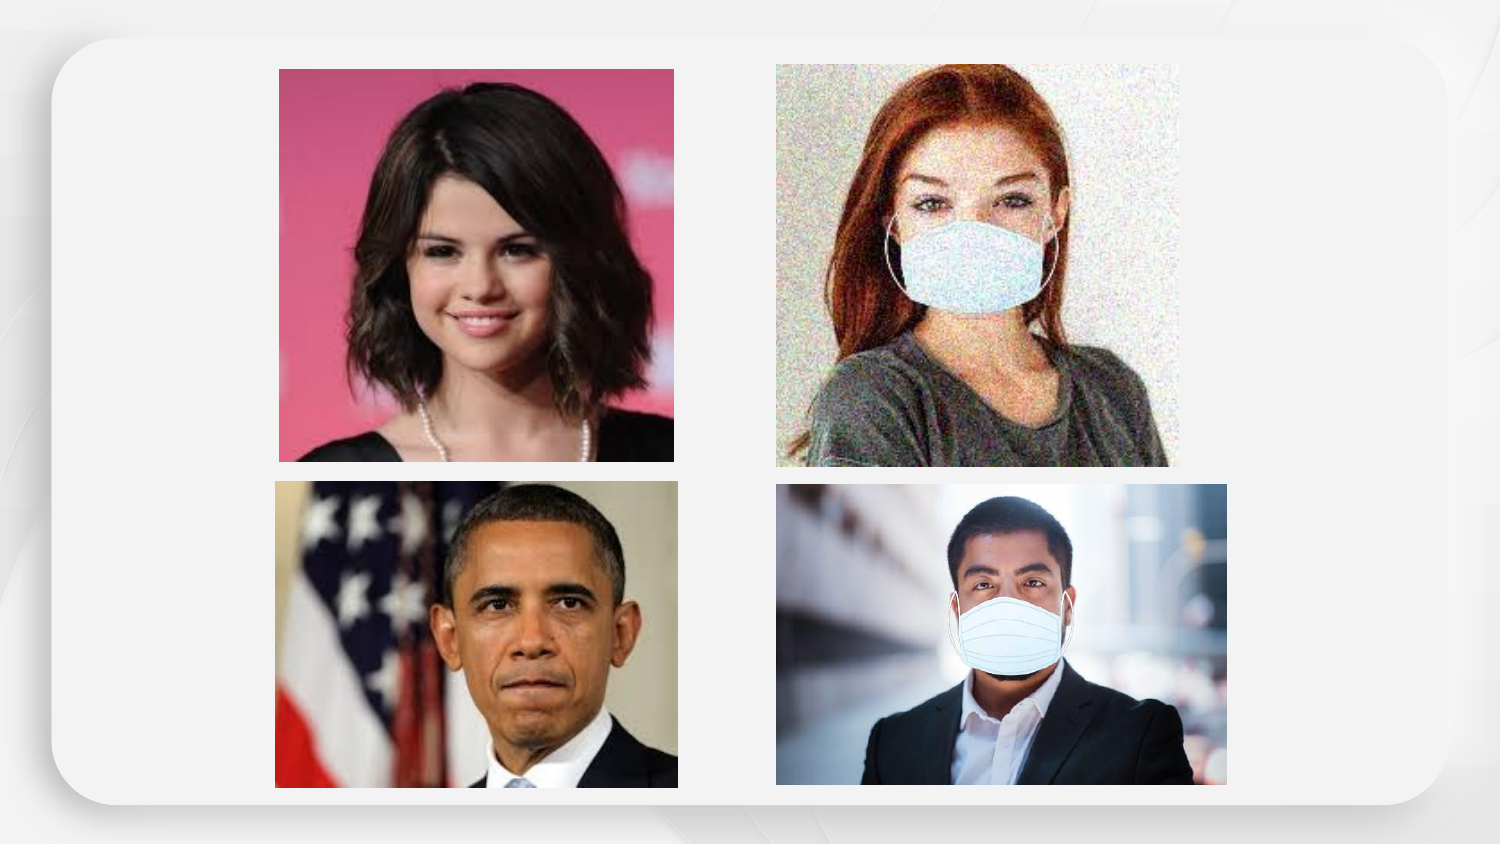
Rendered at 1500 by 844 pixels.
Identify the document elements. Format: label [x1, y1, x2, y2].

picture [279, 69, 674, 462]
picture [776, 484, 1227, 786]
picture [275, 481, 678, 789]
picture [776, 64, 1180, 467]
